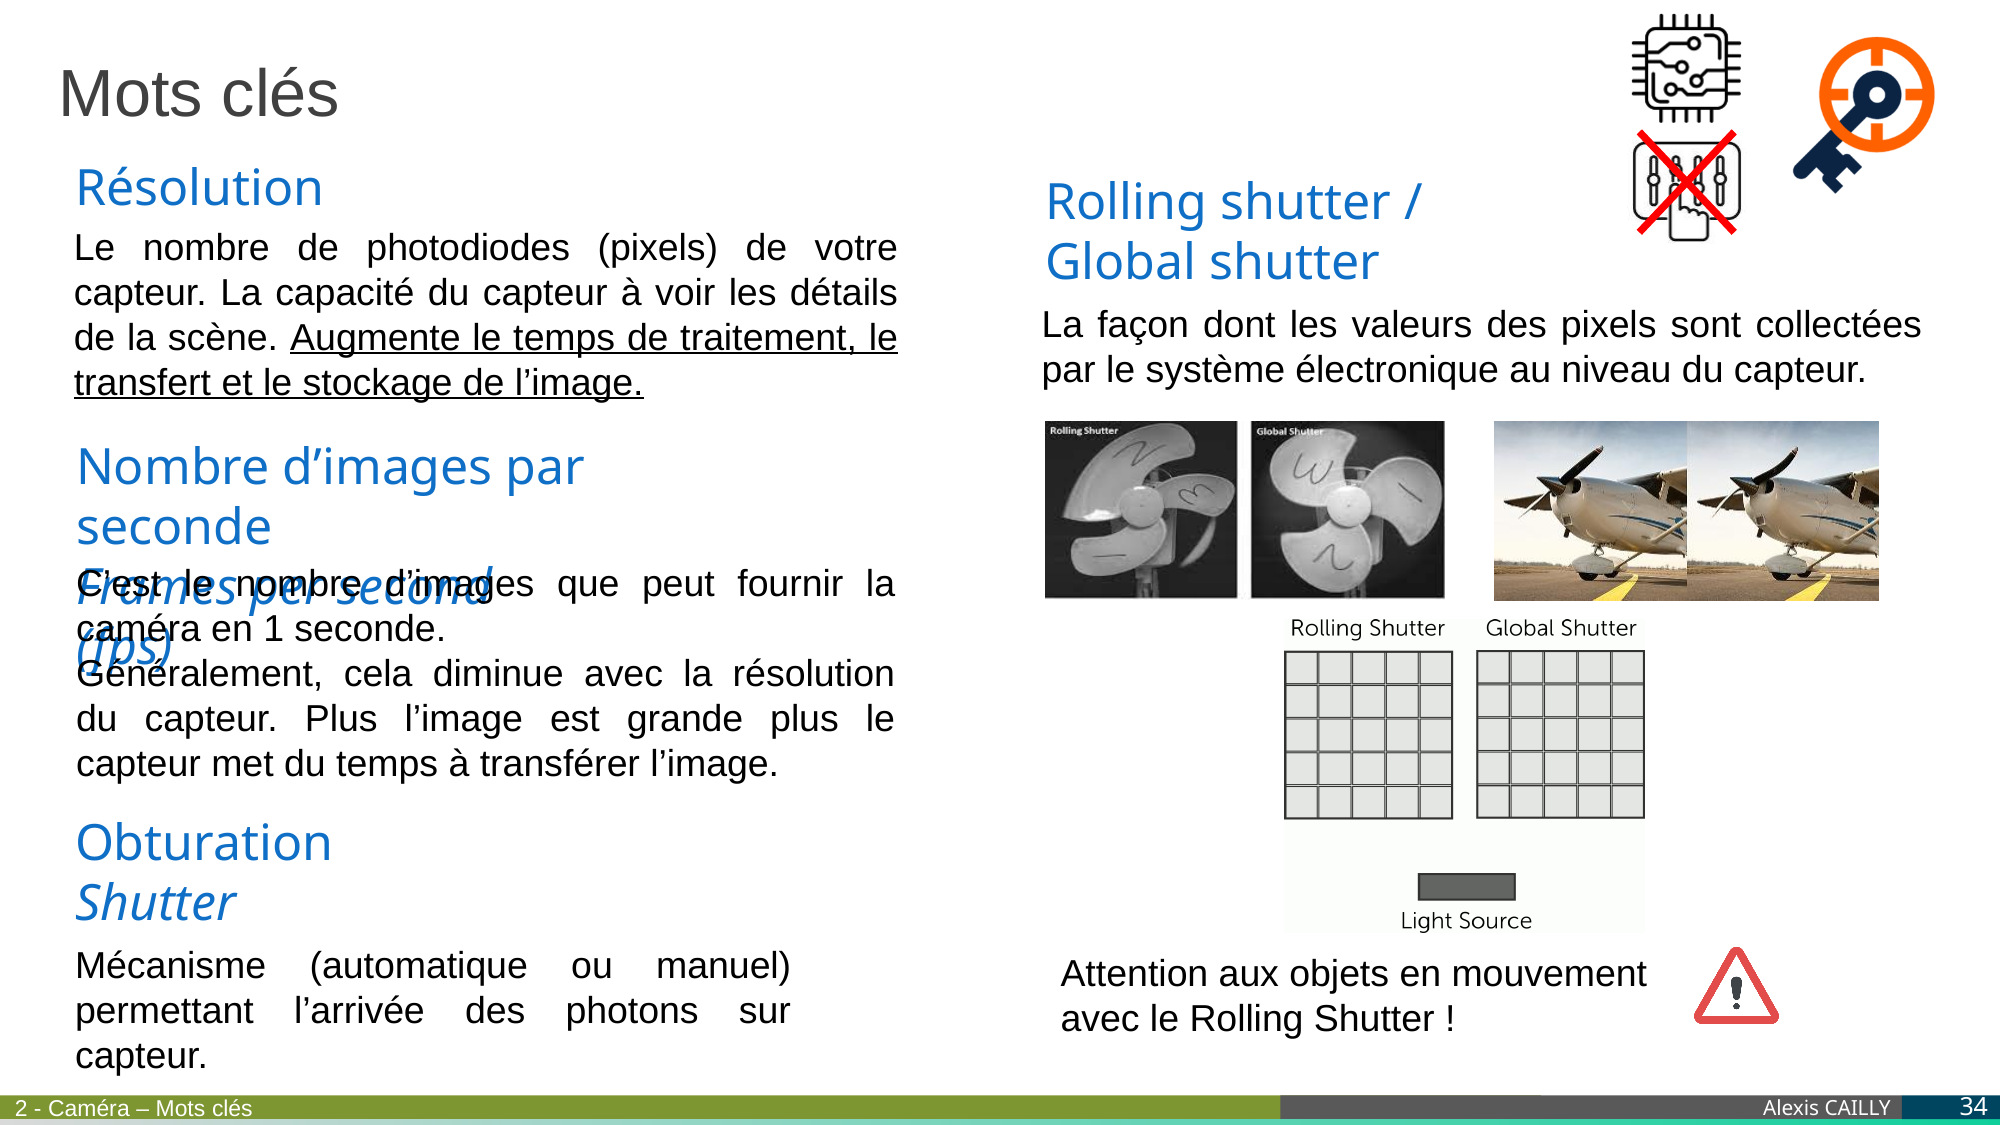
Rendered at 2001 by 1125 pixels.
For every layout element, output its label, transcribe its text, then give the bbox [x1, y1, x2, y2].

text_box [1596, 86, 1777, 278]
picture [1694, 943, 1779, 1028]
text_box Attention aux objets en mouvement avec le Rolling Shutter ! [1045, 941, 1737, 1046]
text_box Résolution [60, 148, 509, 215]
picture [1284, 619, 1645, 933]
picture [1631, 13, 1742, 86]
text_box La façon dont les valeurs des pixels sont collectées par le système électronique au niveau du capteur. [1026, 292, 1937, 398]
text_box Obturation Shutter [60, 802, 625, 933]
text_box Le nombre de photodiodes (pixels) de votre capteur. La capacité du capteur à voir les détails de la scène. Augmente le temps de traitement, le transfert et le stockage de l’image. [59, 215, 913, 410]
picture [1494, 421, 1879, 601]
picture [1776, 28, 1951, 203]
title Mots clés [59, 59, 1207, 148]
picture [1045, 421, 1445, 600]
slide_number 34 [1901, 1095, 2000, 1120]
text_box 2 - Caméra – Mots clés [0, 1085, 1058, 1125]
text_box Mécanisme (automatique ou manuel) permettant l’arrivée des photons sur capteur. [60, 933, 806, 1084]
text_box C’est le nombre d’images que peut fournir la caméra en 1 seconde. Généralement, cela diminue avec la résolution du capteur. Plus l’image est grande plus le capteur met du temps à transférer l’image. [61, 551, 910, 792]
text_box Rolling shutter / Global shutter [1030, 161, 1479, 292]
text_box Nombre d’images par seconde Frames per second (fps) [61, 426, 626, 551]
